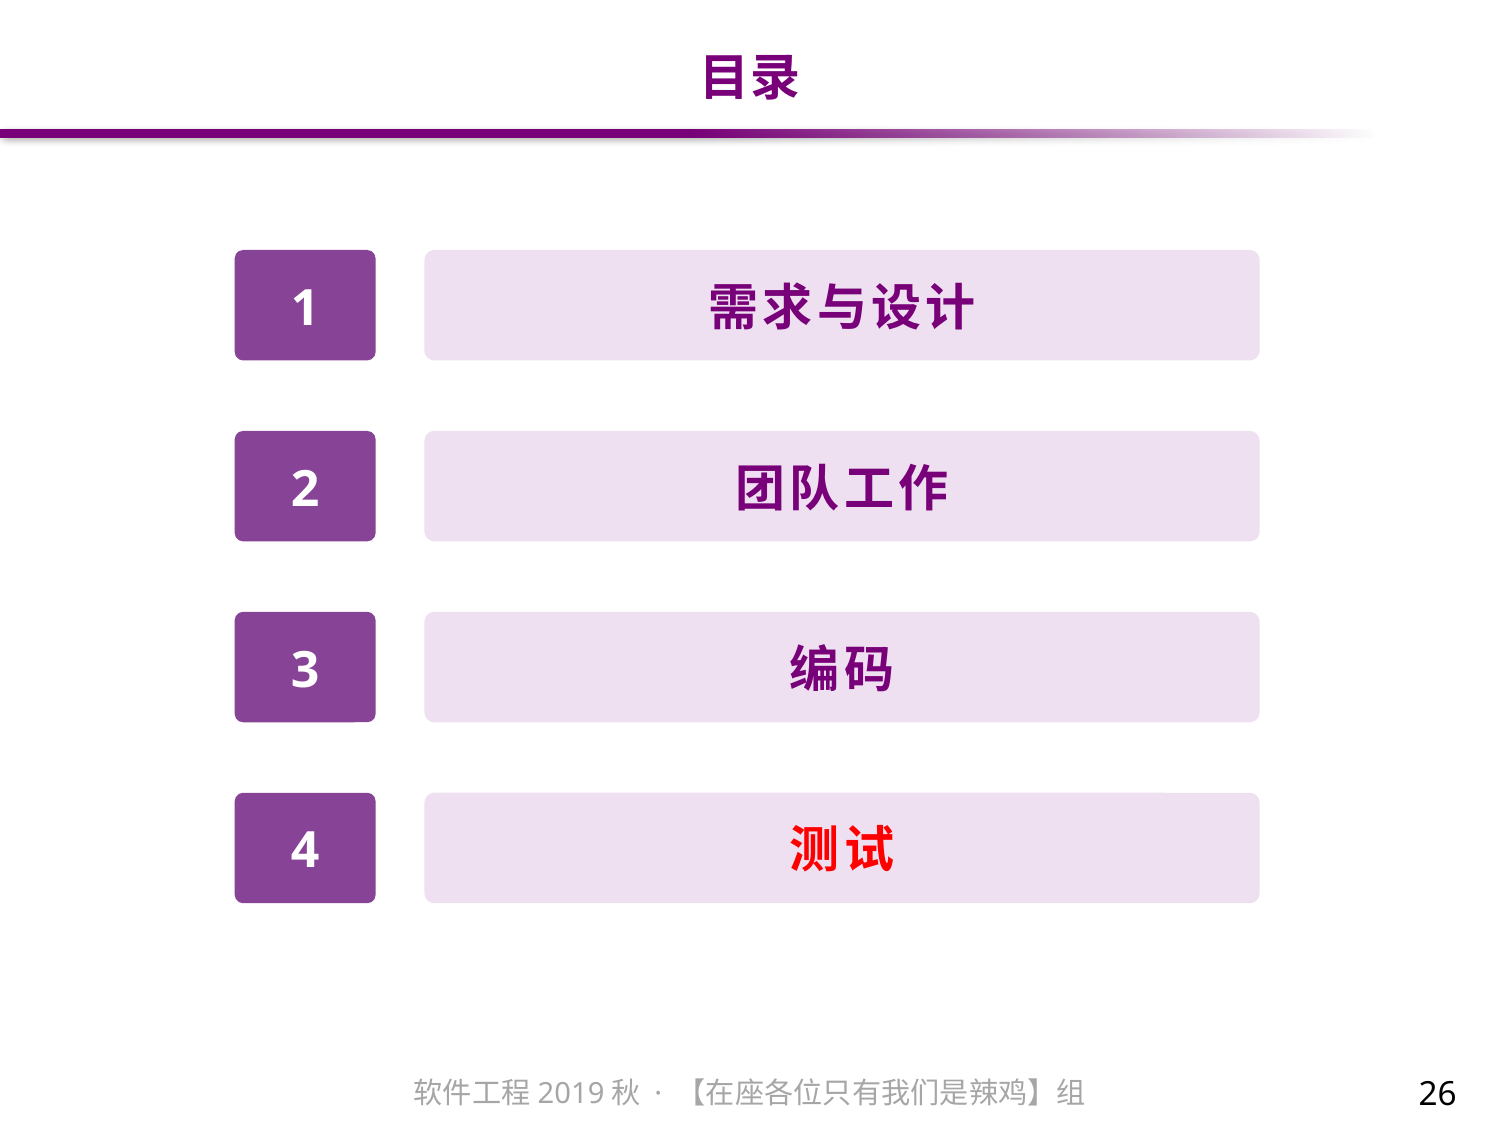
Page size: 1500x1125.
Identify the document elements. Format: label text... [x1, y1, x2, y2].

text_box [234, 249, 1260, 361]
title 目录 [75, 37, 1425, 118]
slide_number 26 [1403, 1065, 1500, 1125]
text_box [234, 792, 1260, 904]
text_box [234, 430, 1260, 542]
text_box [234, 611, 1260, 723]
